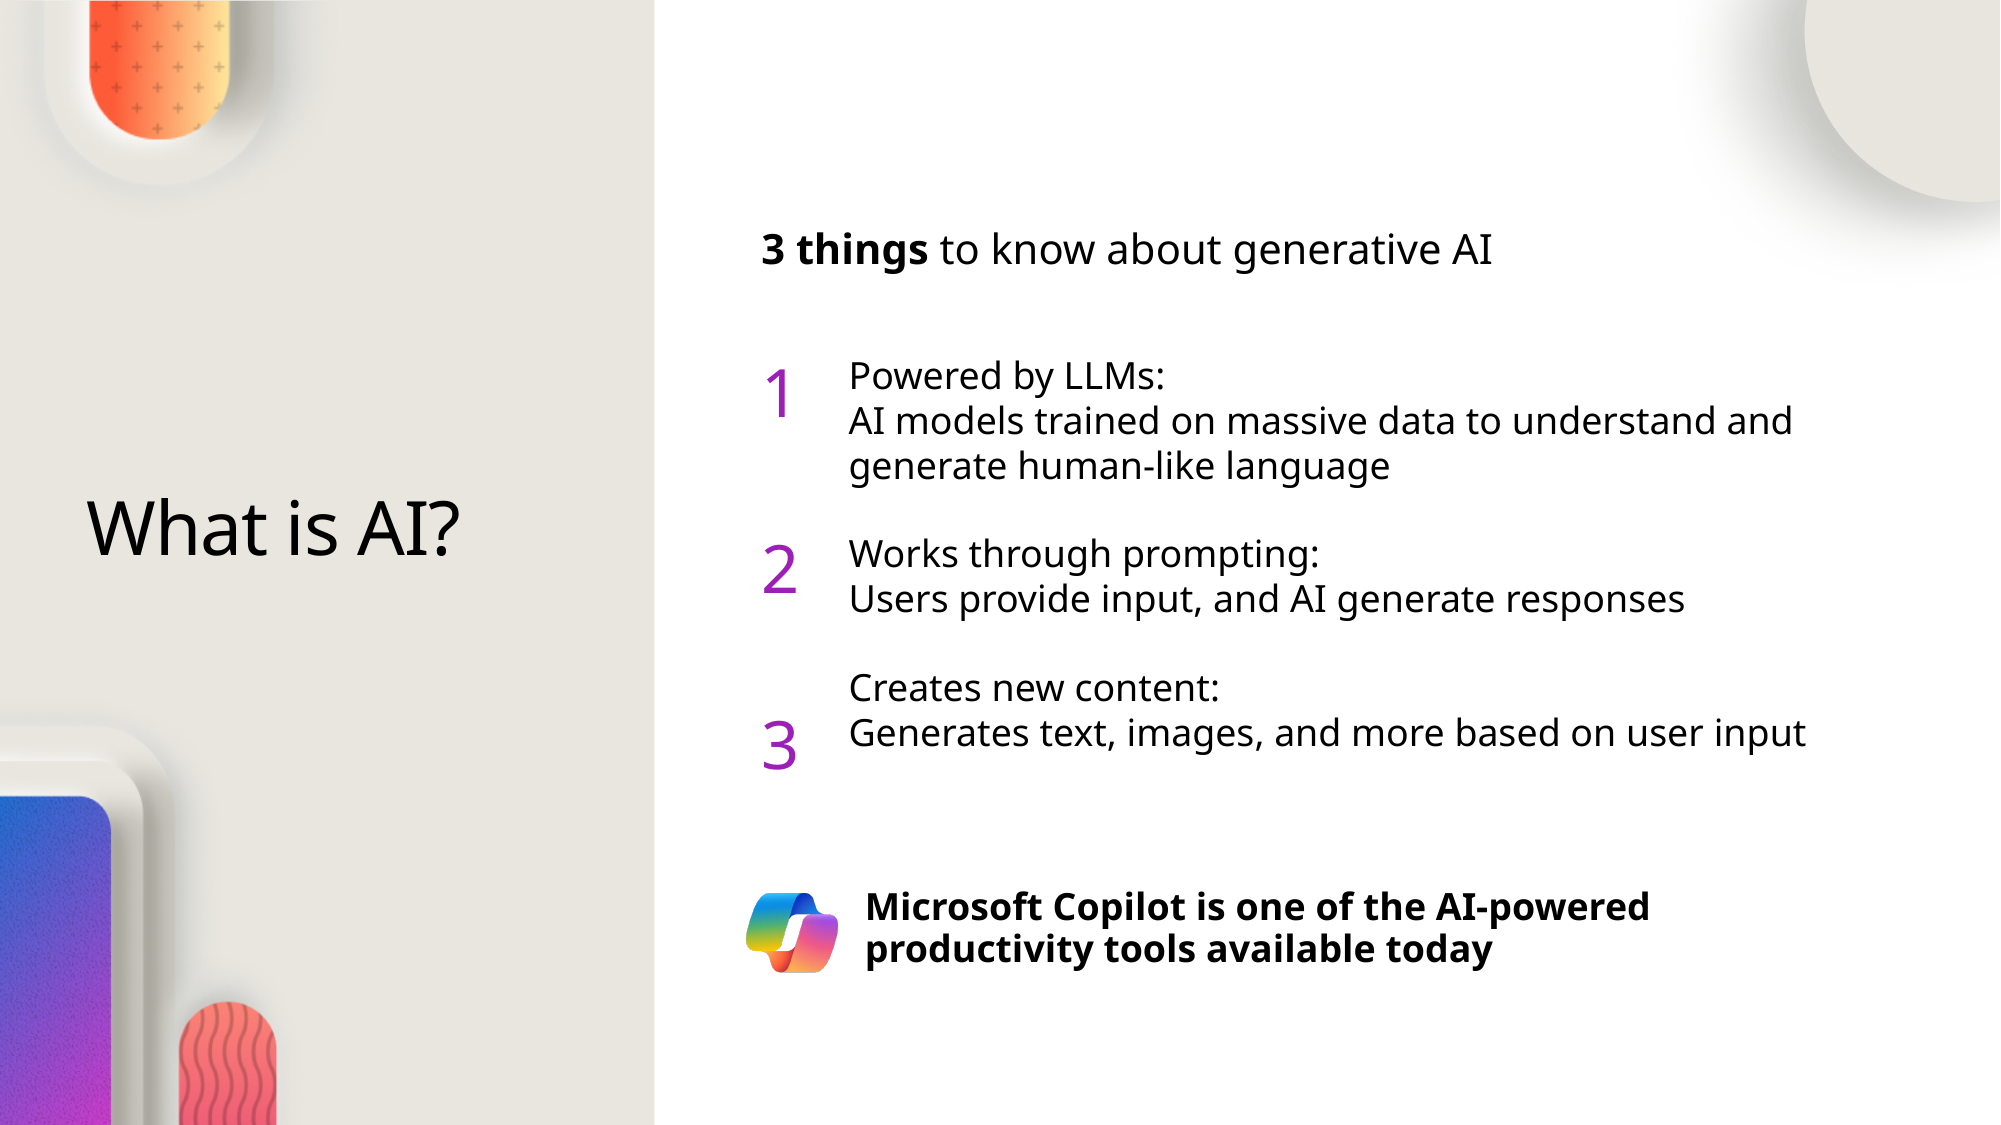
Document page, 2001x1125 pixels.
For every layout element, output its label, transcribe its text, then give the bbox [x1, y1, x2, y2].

picture [0, 0, 344, 226]
text_box [0, 0, 655, 1125]
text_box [746, 342, 1866, 803]
text_box Microsoft Copilot is one of the AI-powered productivity tools available today [865, 887, 1866, 993]
picture [746, 886, 838, 979]
text_box 3 things to know about generative AI [746, 216, 1664, 281]
title What is AI? [86, 480, 696, 572]
picture [1664, 0, 2000, 295]
picture [0, 695, 314, 1125]
